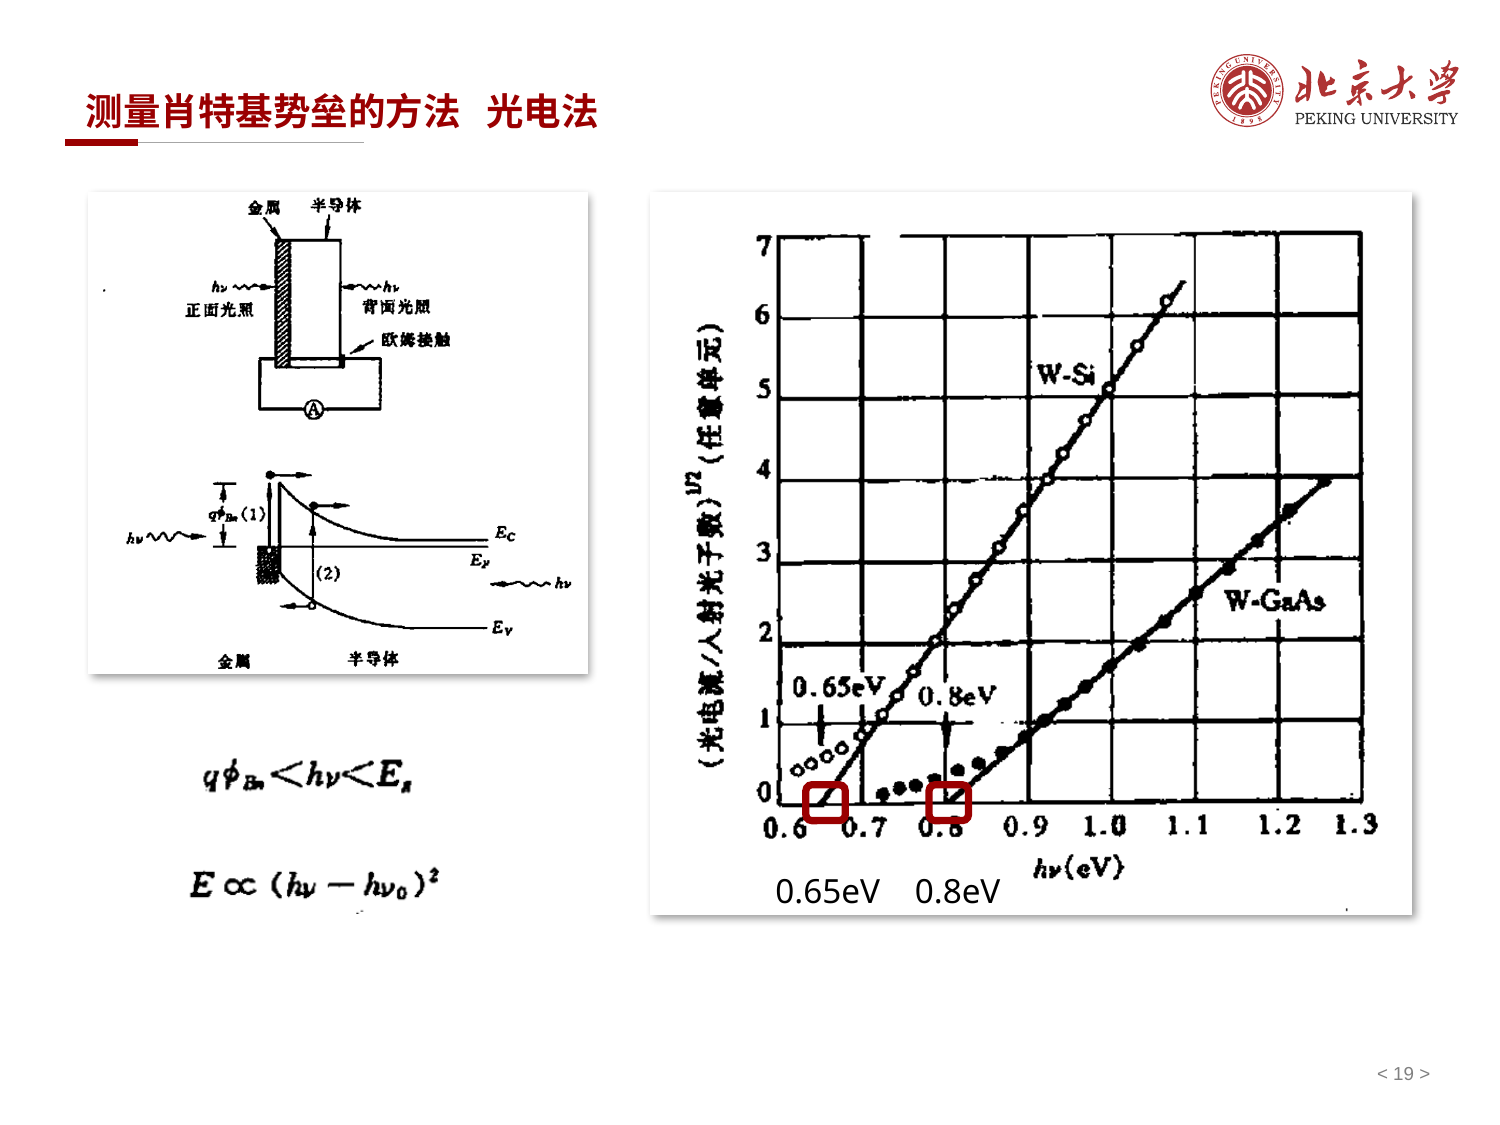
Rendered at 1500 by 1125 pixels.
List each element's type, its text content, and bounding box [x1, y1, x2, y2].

text_box 测量肖特基势垒的方法 光电法 [70, 39, 1186, 142]
picture [193, 749, 419, 803]
picture [154, 836, 465, 914]
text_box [1210, 54, 1459, 128]
text_box < 19 > [1107, 1048, 1446, 1097]
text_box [650, 192, 1412, 915]
picture [88, 192, 588, 674]
